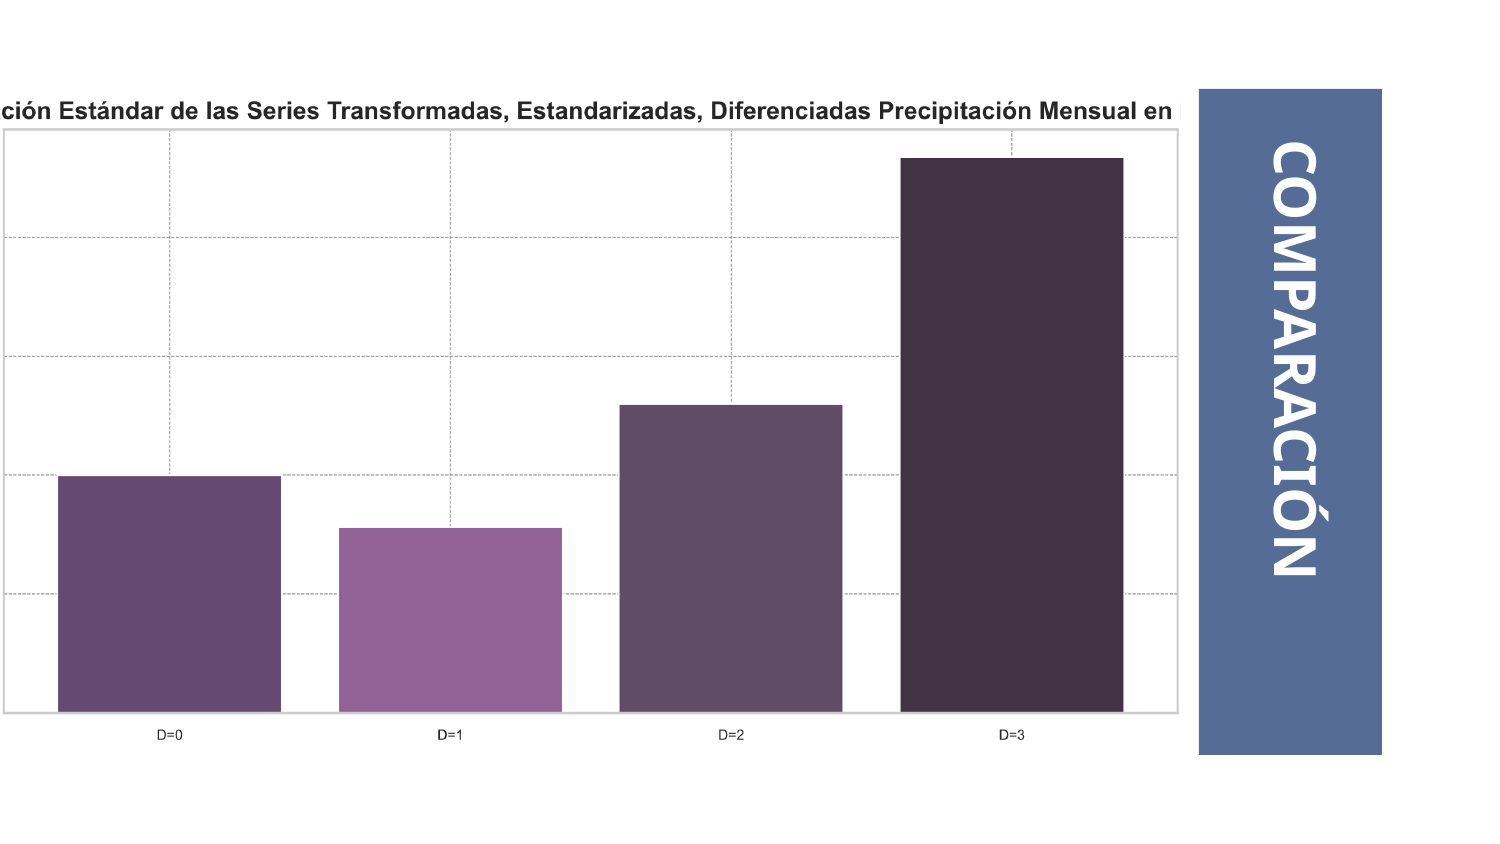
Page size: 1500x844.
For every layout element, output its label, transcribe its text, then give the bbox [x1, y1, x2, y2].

text_box [1198, 88, 1382, 755]
title COMPARACIÓN [1248, 124, 1396, 598]
picture [0, 88, 1181, 756]
